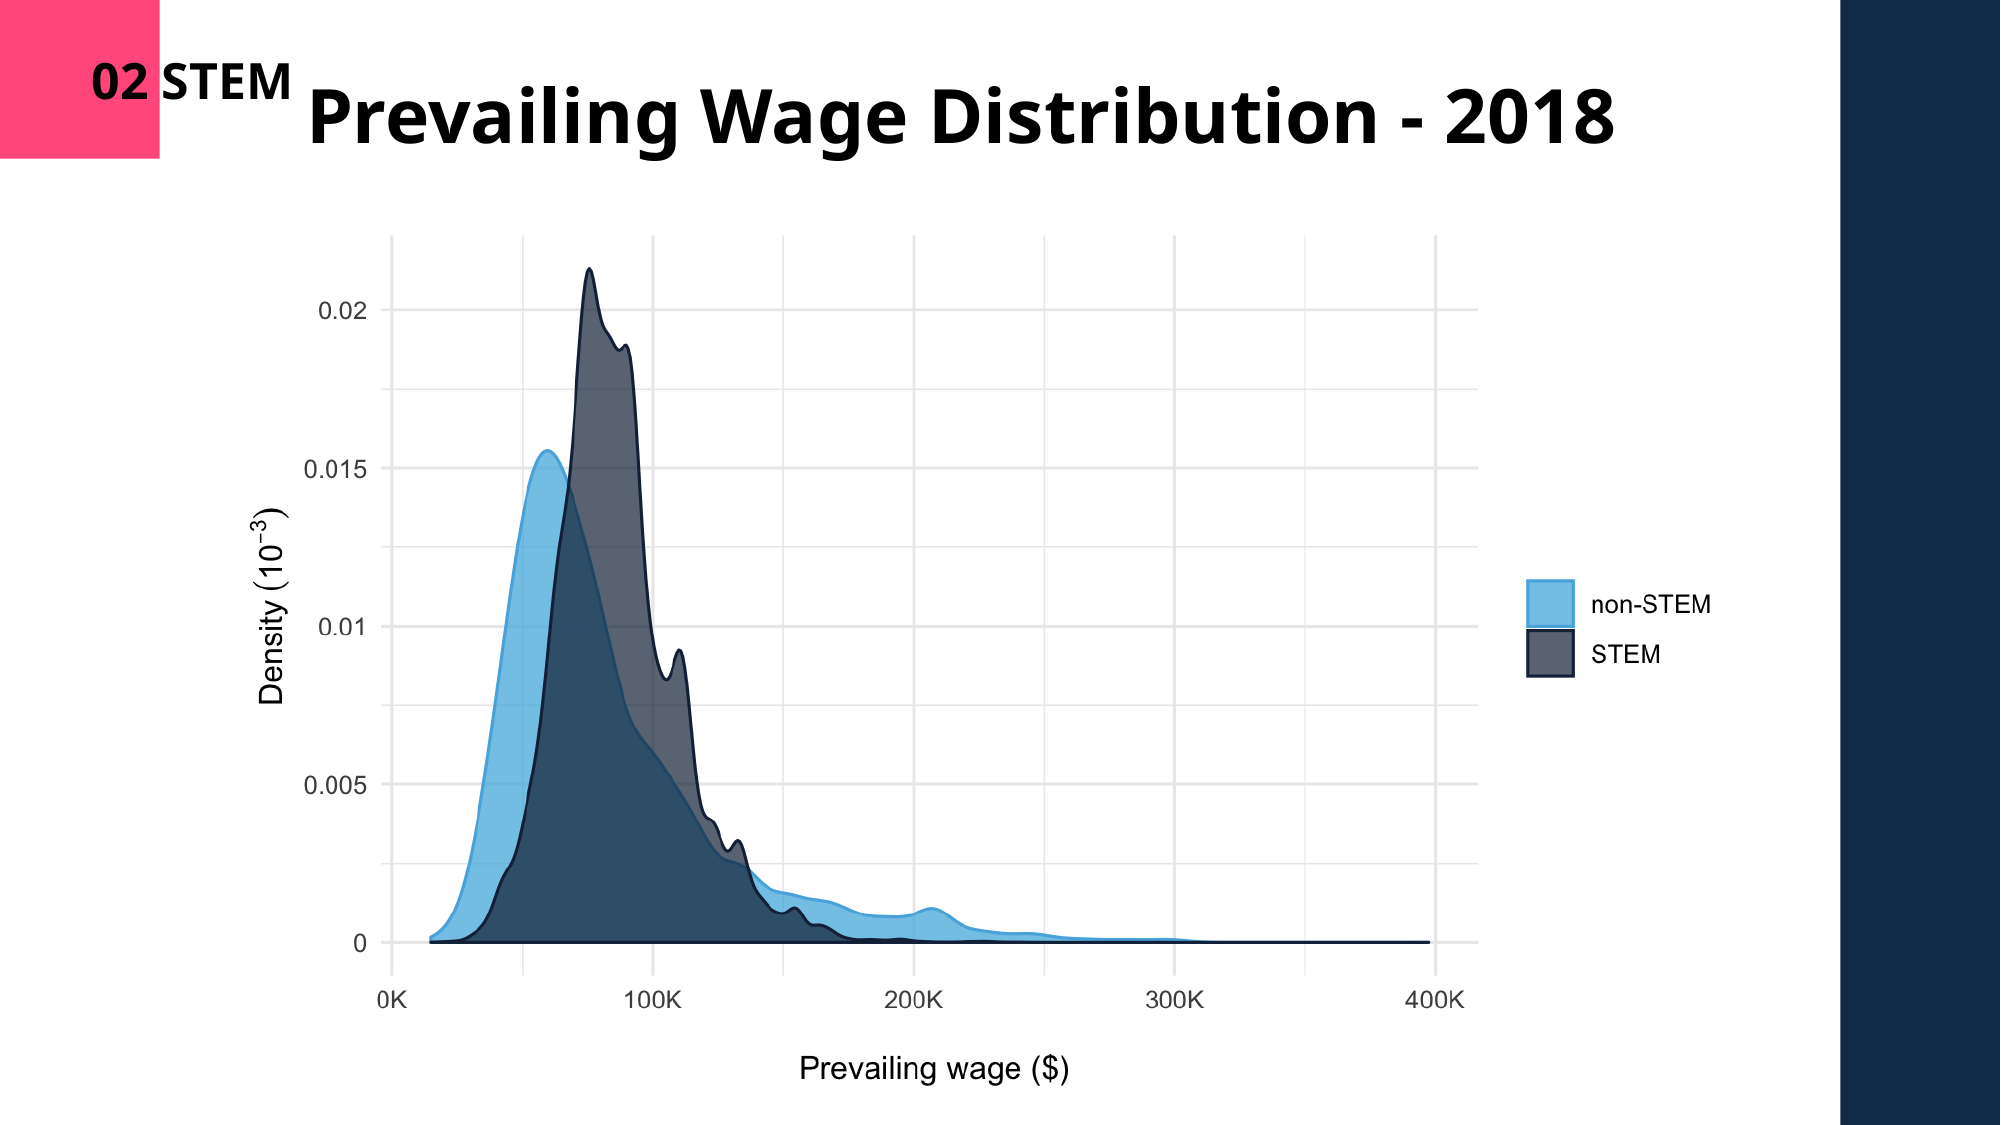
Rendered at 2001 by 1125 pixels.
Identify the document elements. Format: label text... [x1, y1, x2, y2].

text_box [1840, 0, 2000, 1125]
text_box 02 STEM [76, 34, 995, 125]
text_box Prevailing Wage Distribution - 2018 [169, 53, 1754, 145]
text_box [0, 0, 160, 159]
picture [234, 168, 1743, 1101]
